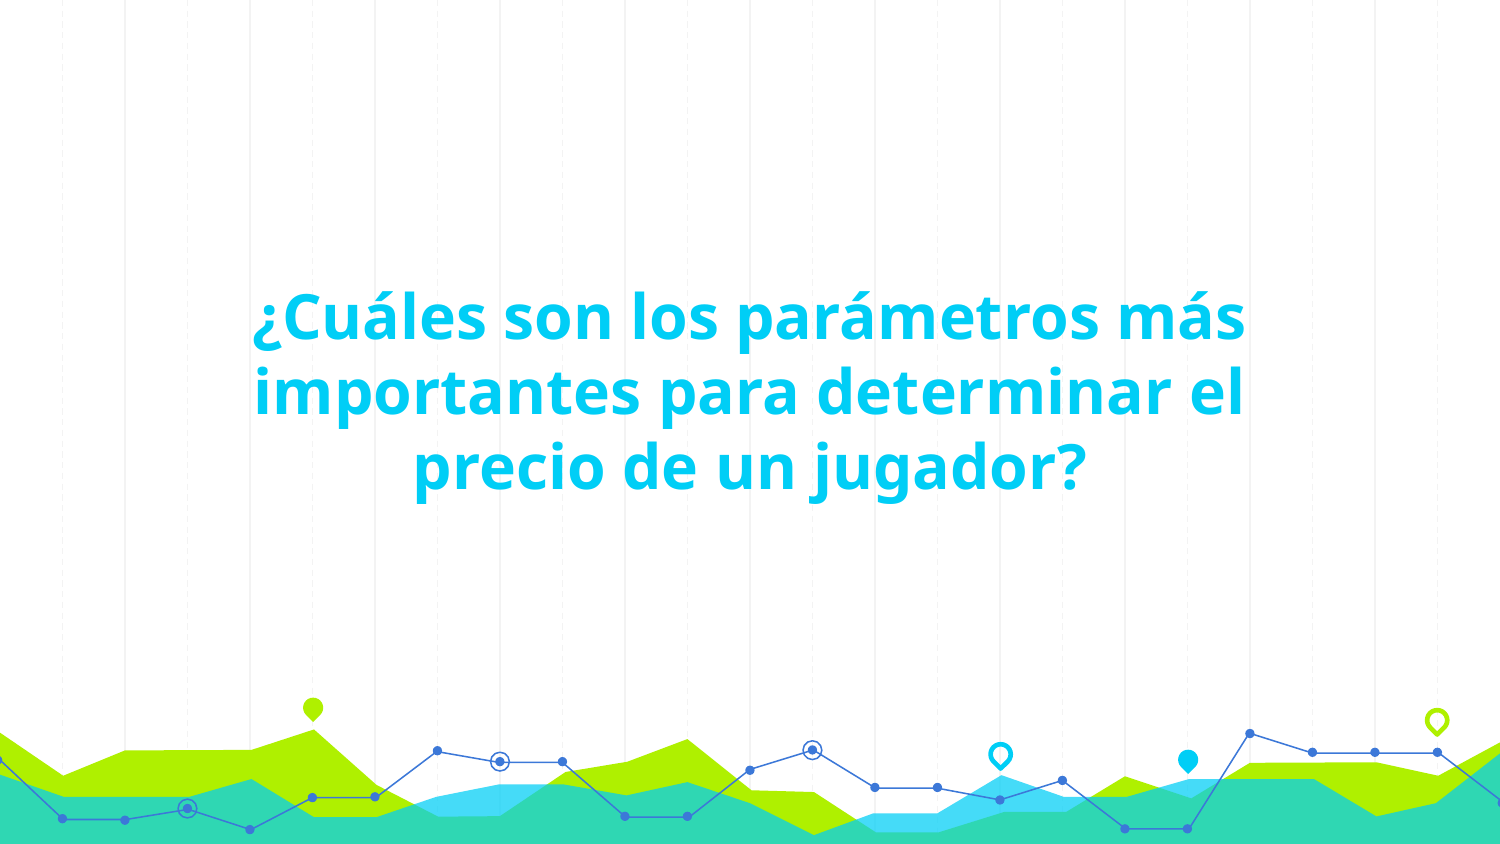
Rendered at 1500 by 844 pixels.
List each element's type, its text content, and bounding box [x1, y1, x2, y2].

title ¿Cuáles son los parámetros más importantes para determinar el precio de un jugador? [209, 326, 1291, 517]
